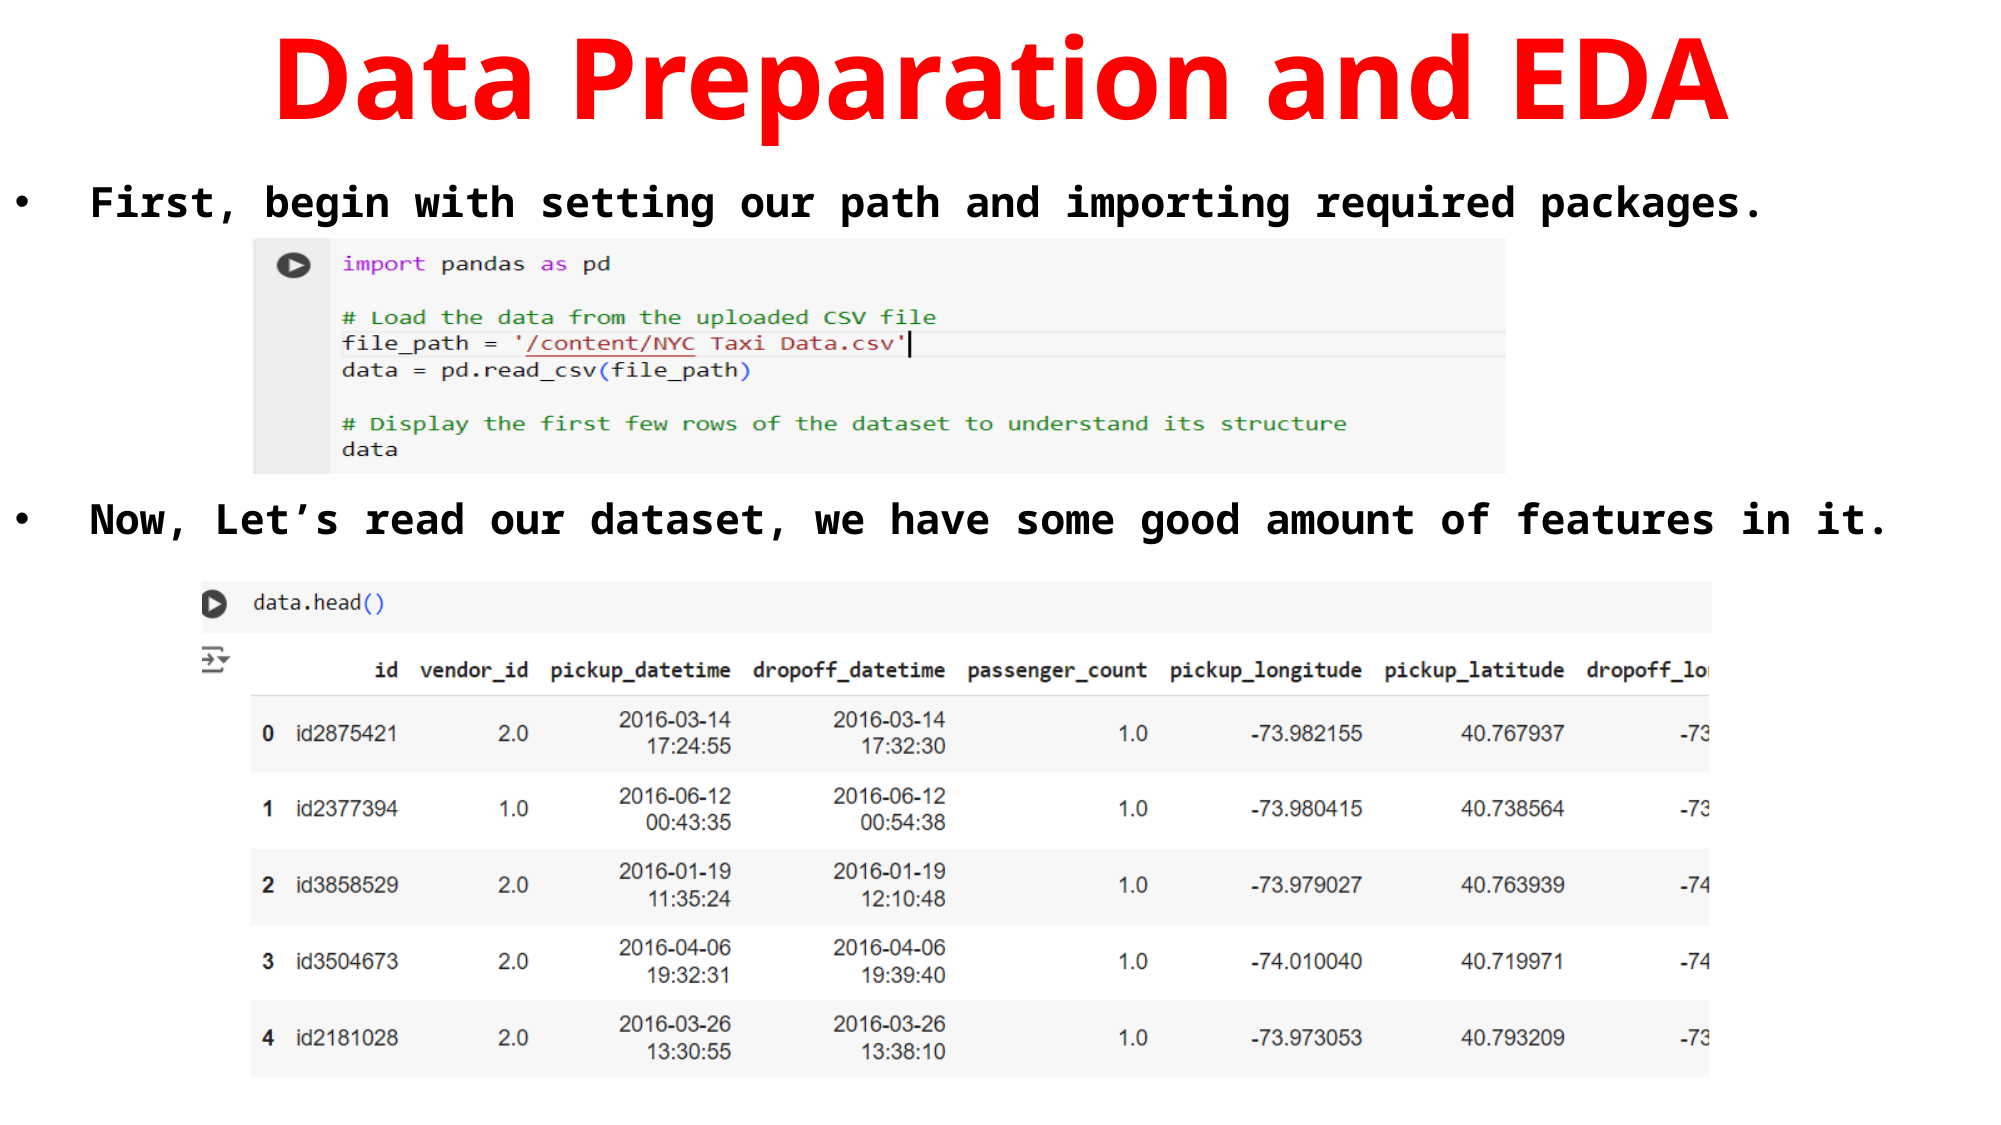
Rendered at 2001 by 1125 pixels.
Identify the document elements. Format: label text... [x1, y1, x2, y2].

text_box First, begin with setting our path and importing required packages. [0, 143, 2000, 234]
text_box Now, Let’s read our dataset, we have some good amount of features in it. [0, 460, 2000, 551]
picture [202, 581, 1718, 1097]
picture [251, 238, 1506, 474]
text_box Data Preparation and EDA [255, 0, 1745, 143]
